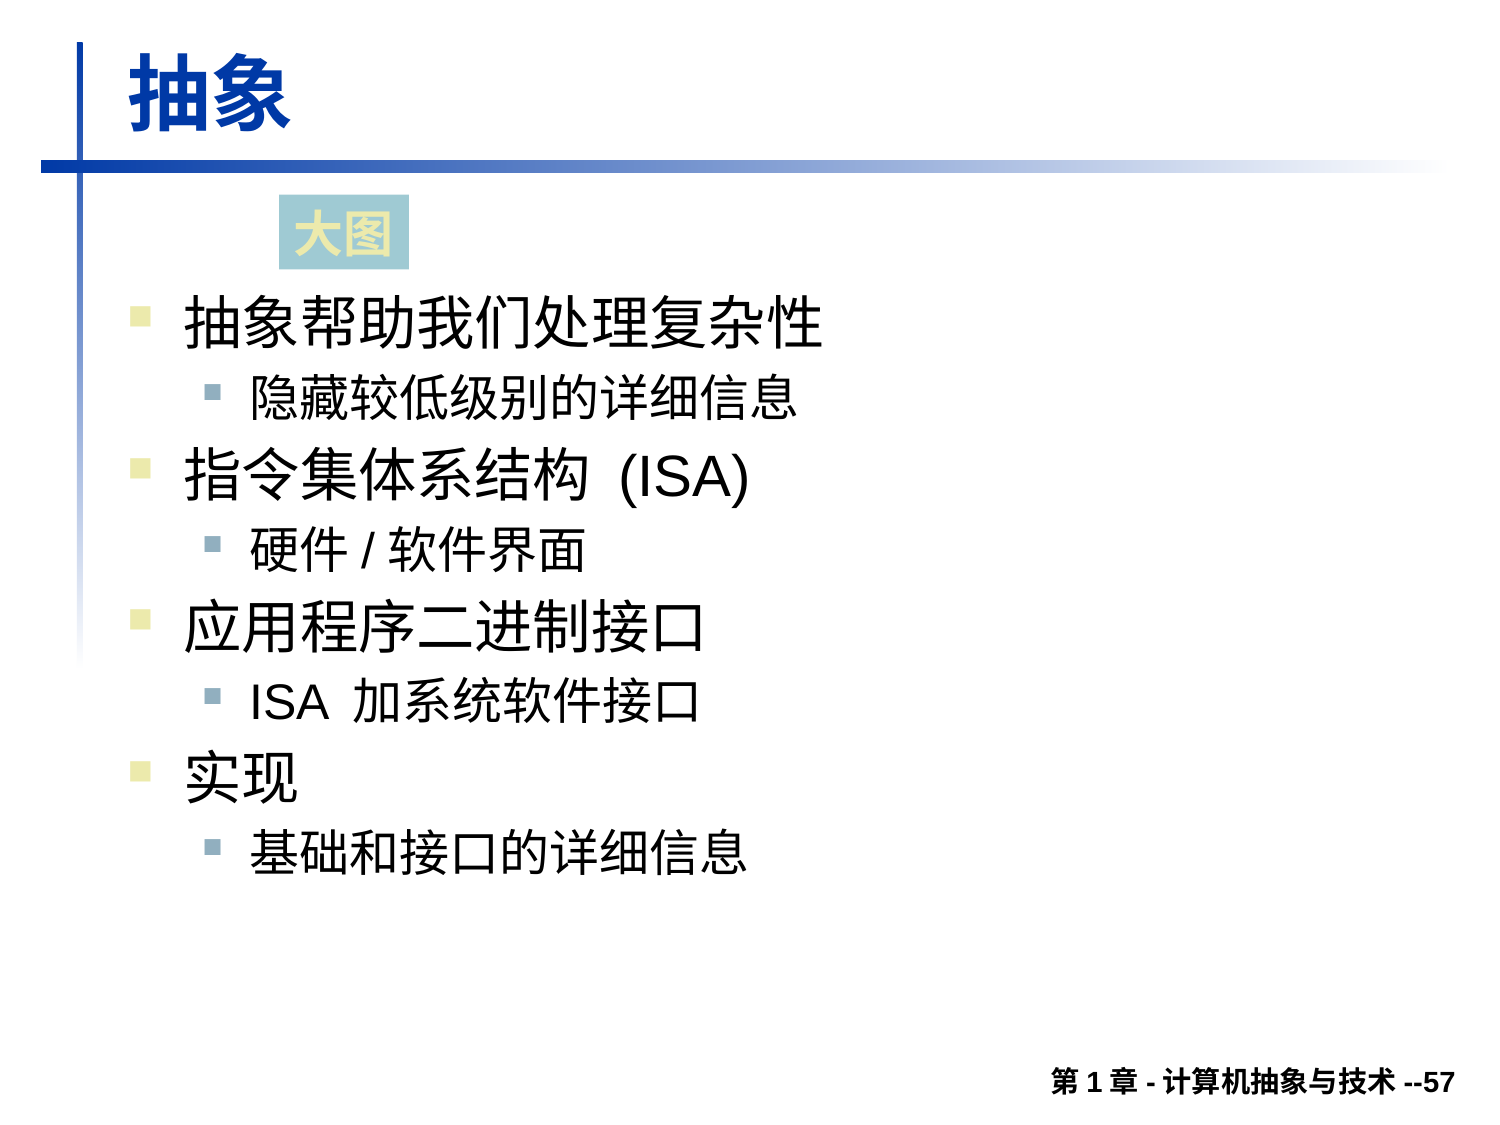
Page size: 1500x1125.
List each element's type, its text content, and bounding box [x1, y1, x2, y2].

text_box 大图 [279, 194, 409, 270]
title 抽象 [112, 32, 1468, 149]
footer 第1章-计算机抽象与技术--57 [277, 1046, 1471, 1106]
list 抽象帮助我们处理复杂性 隐藏较低级别的详细信息 指令集体系结构 (ISA) 硬件/软件界面 应用程序二进制接口 ISA 加系统软件接口 实现 基础和接口的详细信息 [112, 278, 1469, 1024]
